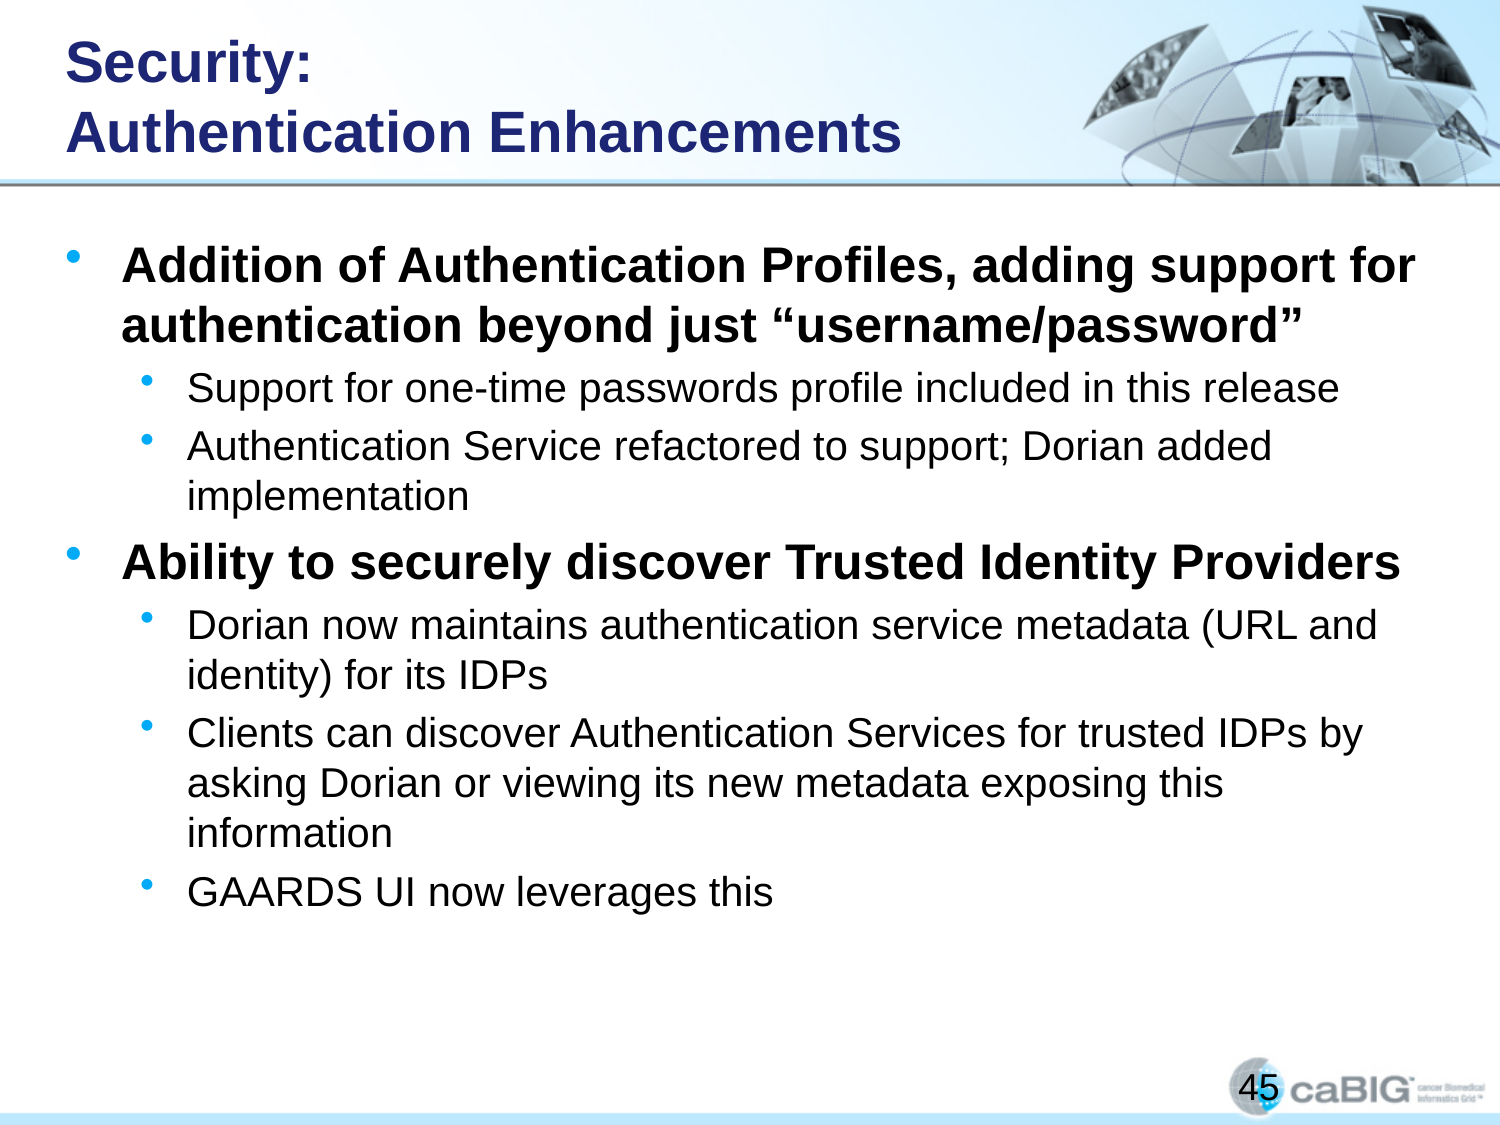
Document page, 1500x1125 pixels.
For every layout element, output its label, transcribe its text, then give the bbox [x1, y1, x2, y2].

list Addition of Authentication Profiles, adding support for authentication beyond just “username/password” Support for one-time passwords profile included in this release Authentication Service refactored to support; Dorian added implementation Ability to securely discover Trusted Identity Providers Dorian now maintains authentication service metadata (URL and identity) for its IDPs Clients can discover Authentication Services for trusted IDPs by asking Dorian or viewing its new metadata exposing this information GAARDS UI now leverages this [49, 224, 1438, 1038]
title Security: Authentication Enhancements [49, 0, 1176, 188]
picture [0, 0, 1500, 1125]
